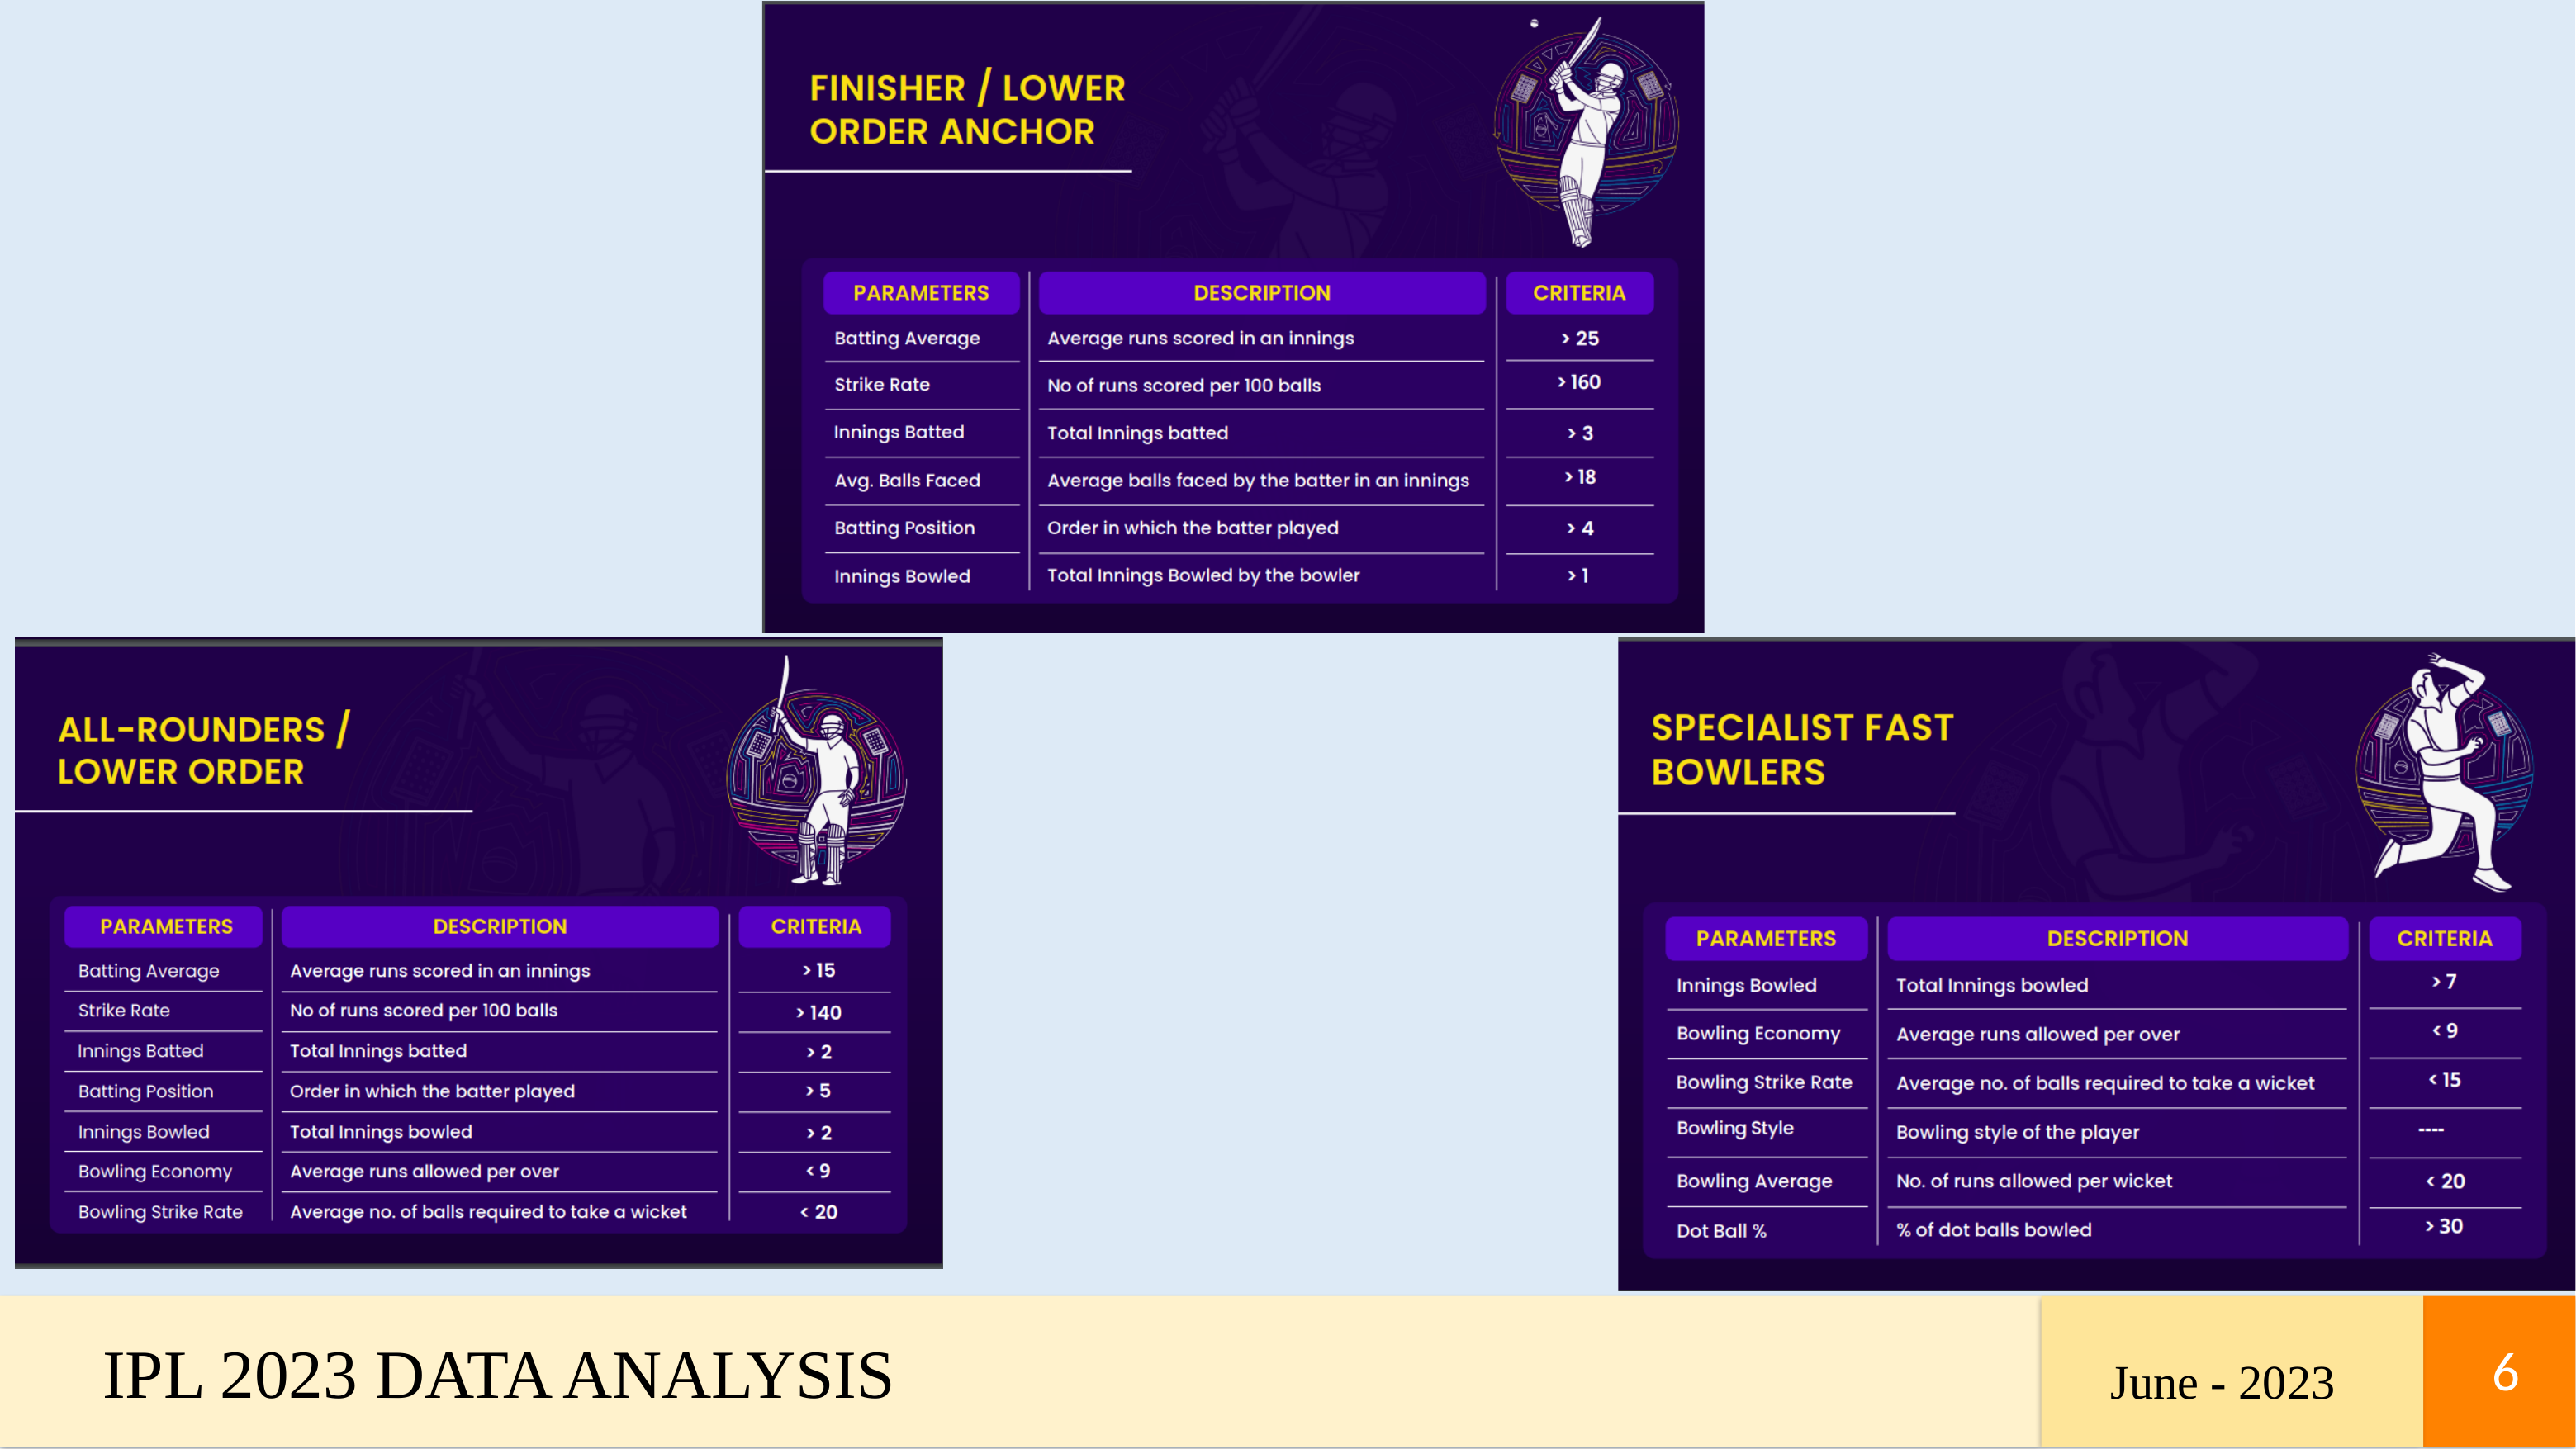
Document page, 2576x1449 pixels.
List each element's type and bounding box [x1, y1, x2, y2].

text_box [0, 1295, 2576, 1447]
picture [14, 637, 944, 1269]
picture [1617, 637, 2576, 1291]
picture [761, 1, 1705, 633]
